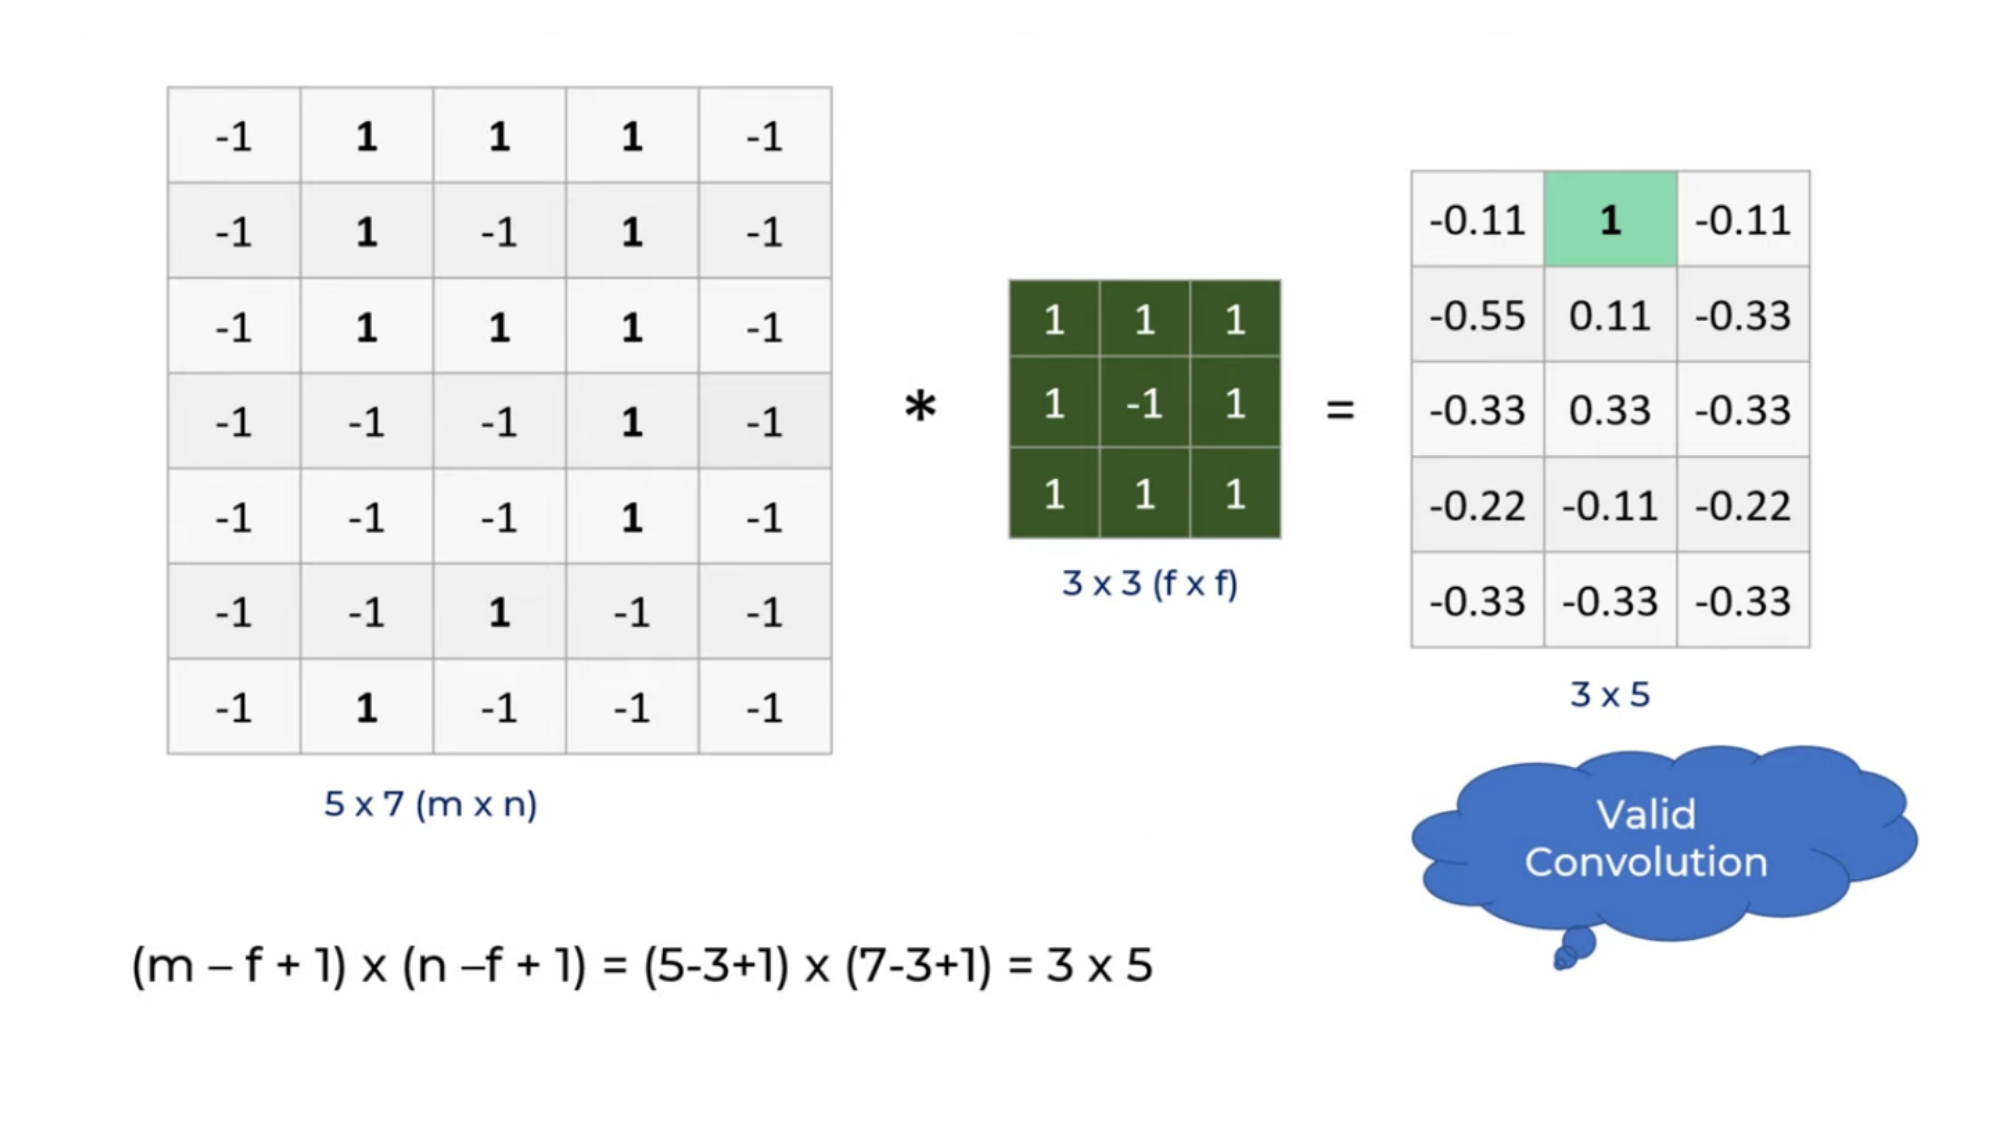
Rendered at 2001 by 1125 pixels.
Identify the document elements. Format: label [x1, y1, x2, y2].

picture [81, 30, 1942, 1054]
